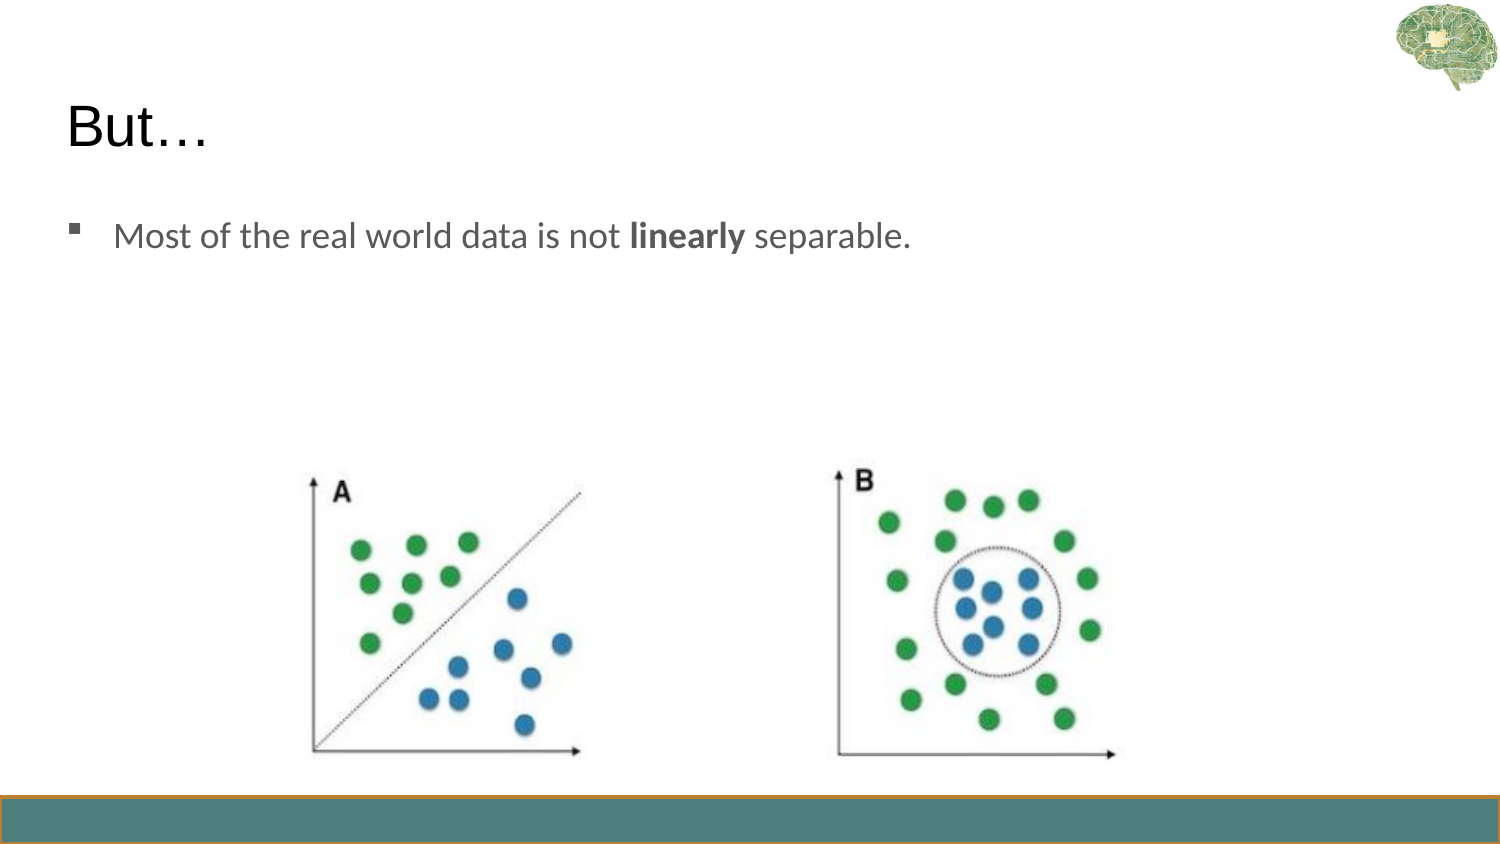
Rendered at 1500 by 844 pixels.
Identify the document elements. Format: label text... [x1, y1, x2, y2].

picture [1392, 0, 1500, 92]
picture [287, 434, 1151, 773]
list Most of the real world data is not linearly separable. [51, 189, 1449, 750]
title But… [51, 72, 1449, 167]
text_box [0, 795, 1500, 844]
